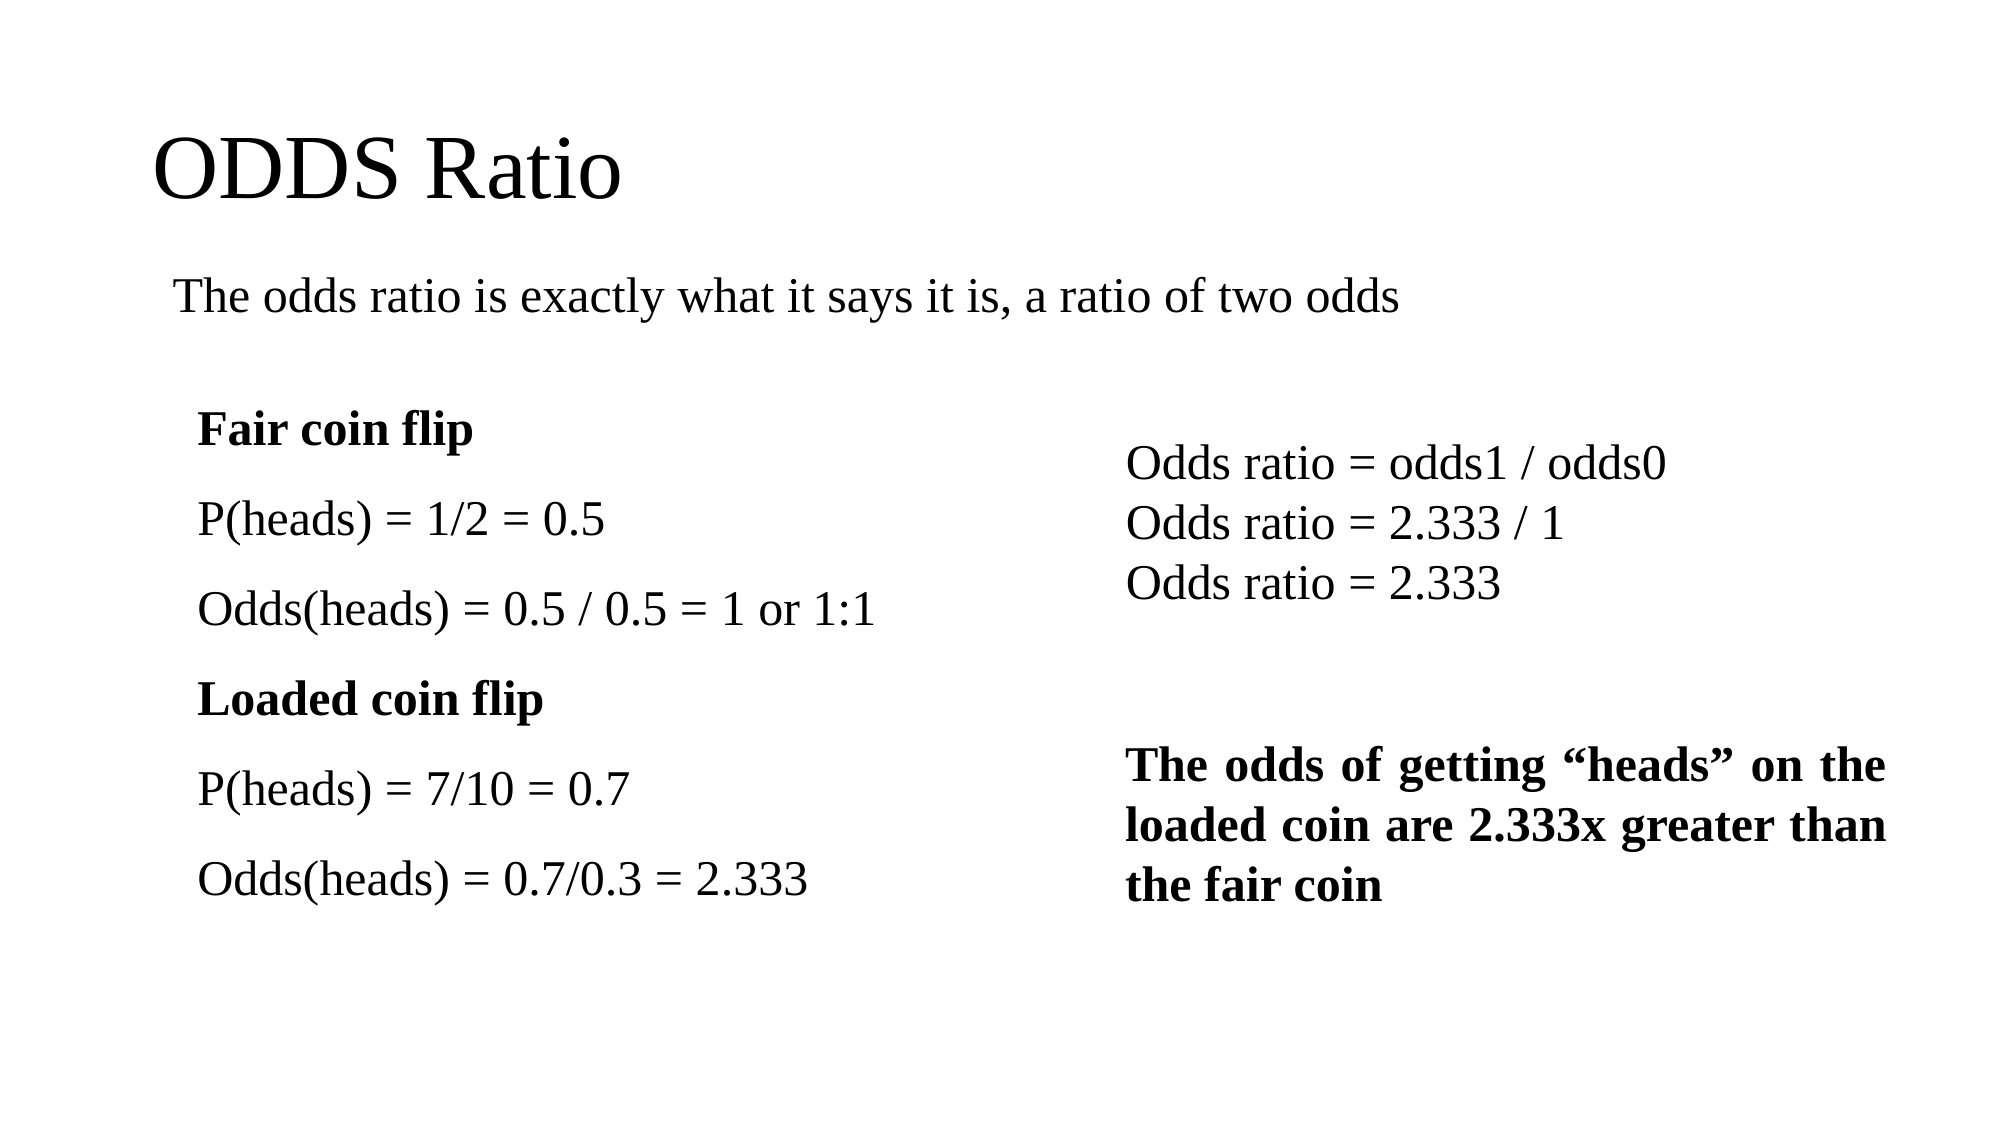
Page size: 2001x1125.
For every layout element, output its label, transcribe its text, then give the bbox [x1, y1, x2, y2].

text_box The odds ratio is exactly what it says it is, a ratio of two odds [157, 255, 1632, 330]
text_box The odds of getting “heads” on the loaded coin are 2.333x greater than the fair coin [1110, 724, 1902, 919]
title ODDS Ratio [137, 59, 1863, 278]
text_box Odds ratio = odds1 / odds0 Odds ratio = 2.333 / 1 Odds ratio = 2.333 [1110, 421, 1839, 677]
list Fair coin flip P(heads) = 1/2 = 0.5 Odds(heads) = 0.5 / 0.5 = 1 or 1:1 Loaded coin flip P(heads) = 7/10 = 0.7 Odds(heads) = 0.7/0.3 = 2.333 [182, 357, 1000, 922]
